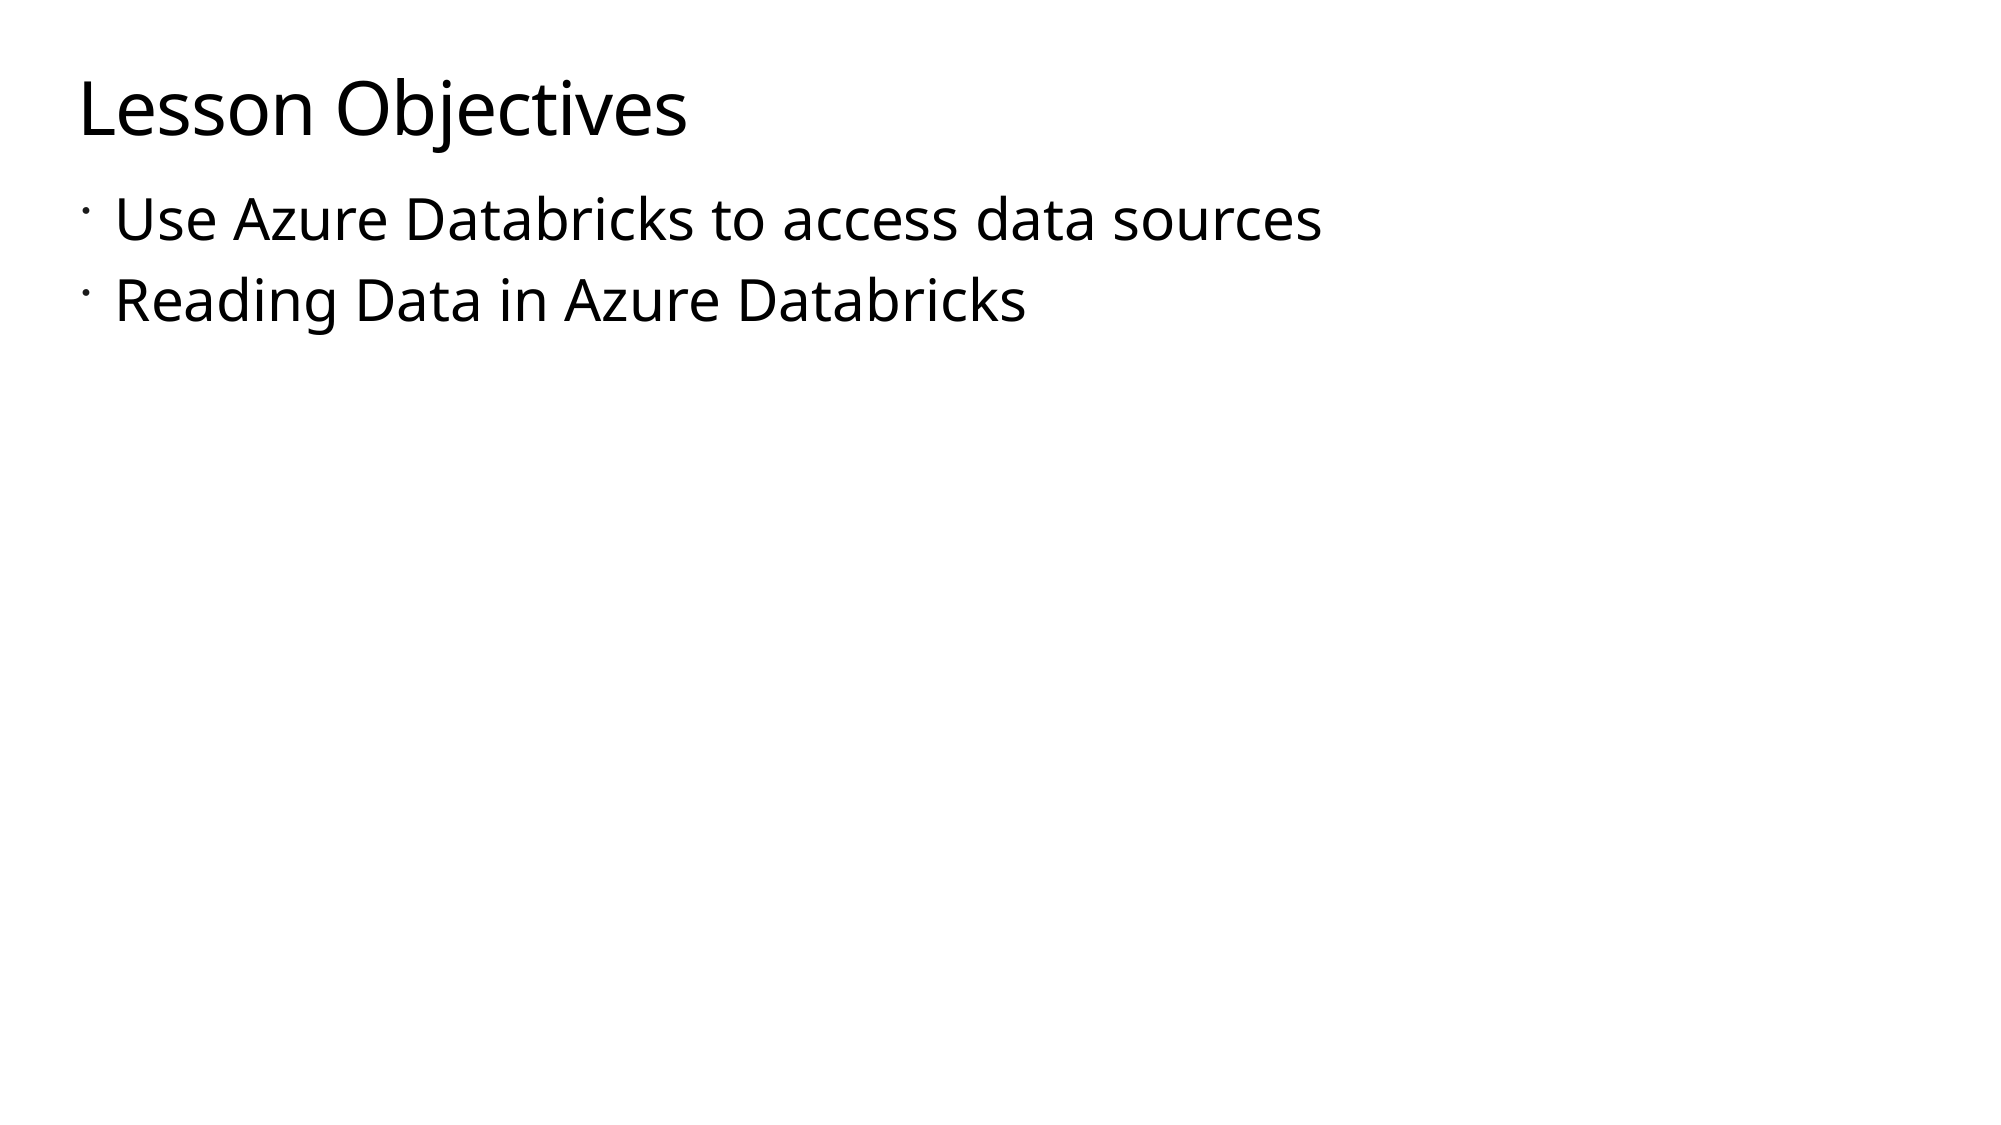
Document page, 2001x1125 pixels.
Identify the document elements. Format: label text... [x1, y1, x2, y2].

list Use Azure Databricks to access data sources Reading Data in Azure Databricks [77, 181, 1885, 338]
title Lesson Objectives [77, 60, 1885, 152]
